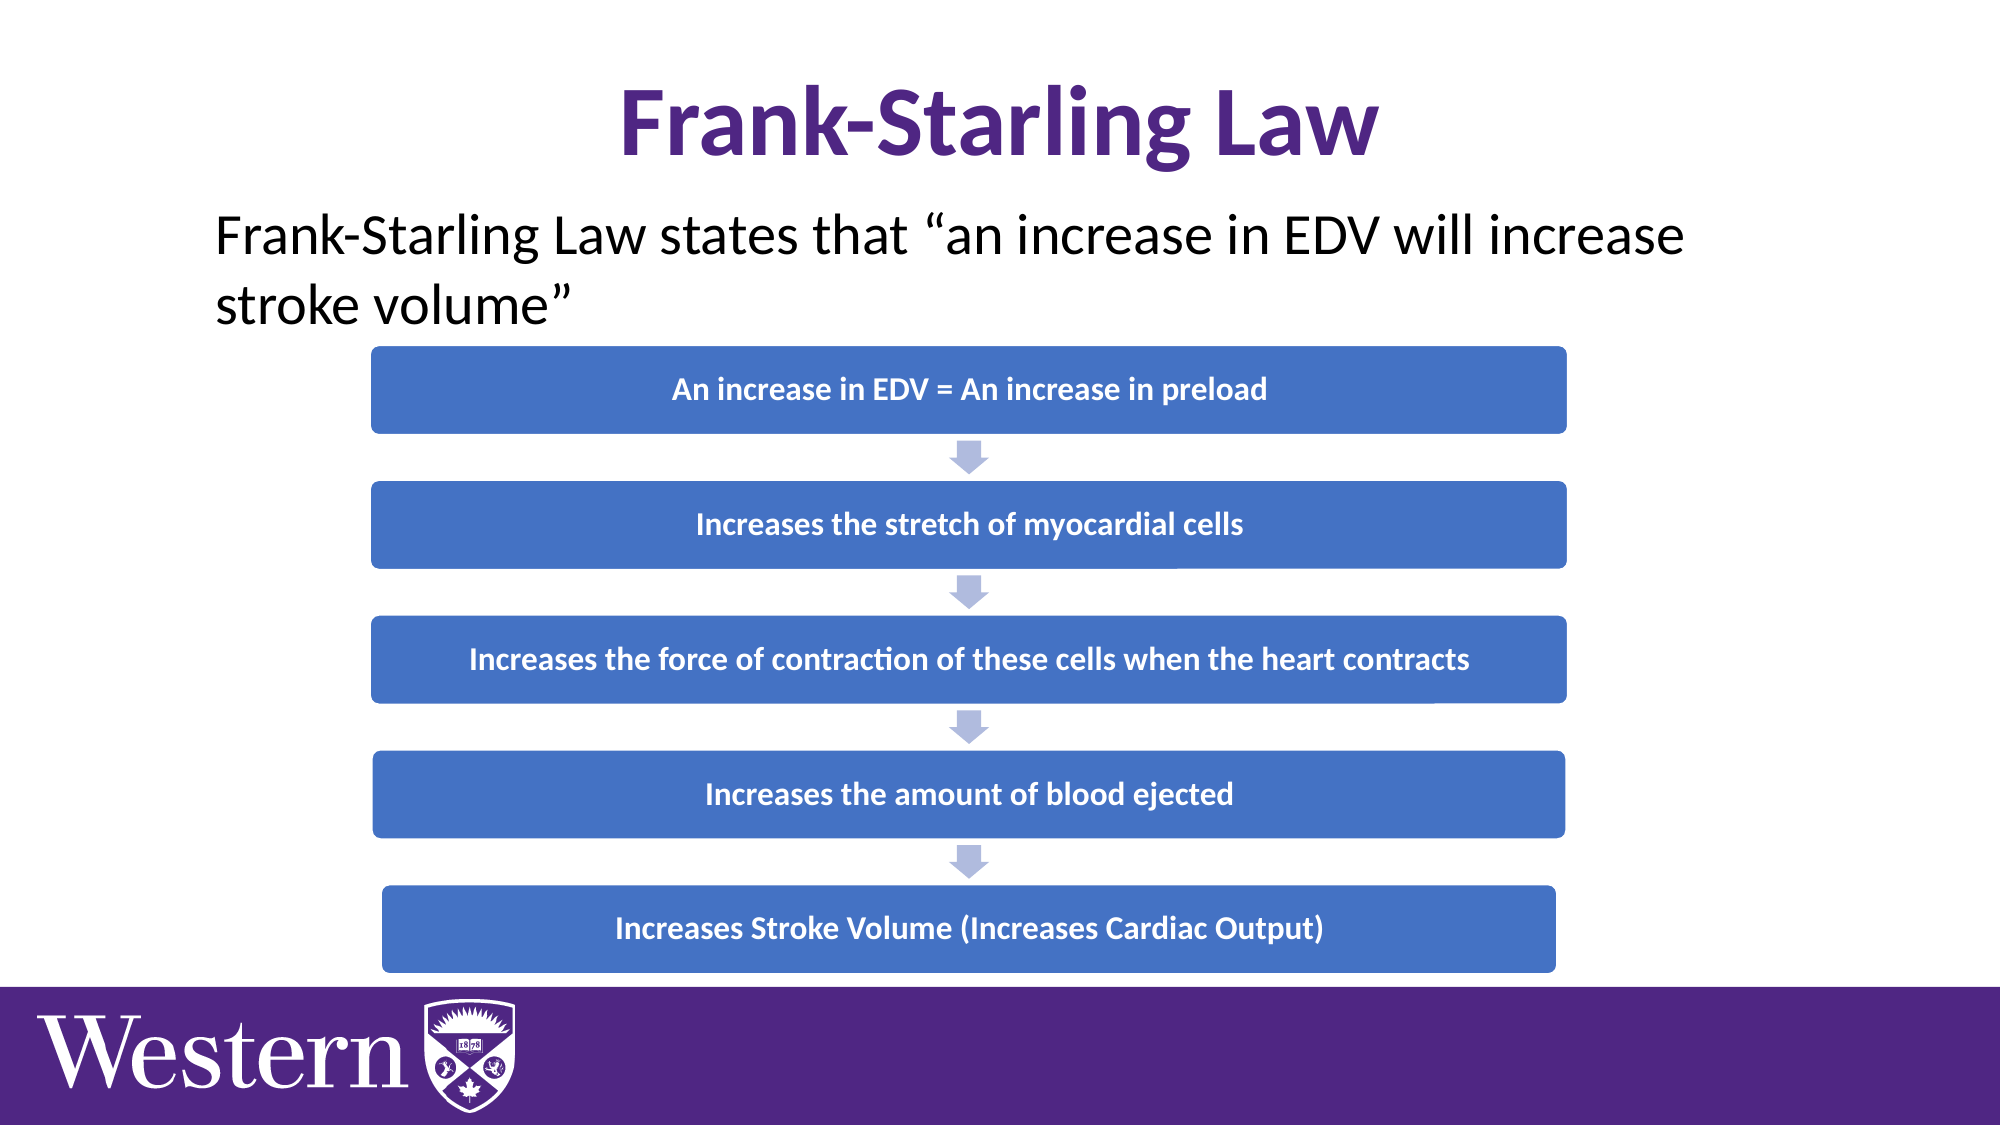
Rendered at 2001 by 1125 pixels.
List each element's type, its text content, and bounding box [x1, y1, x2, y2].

text_box Frank-Starling Law states that “an increase in EDV will increase stroke volume” [200, 188, 1783, 344]
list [200, 345, 1738, 975]
text_box [0, 986, 2000, 1125]
title Frank-Starling Law [137, 32, 1863, 213]
picture [37, 999, 515, 1113]
